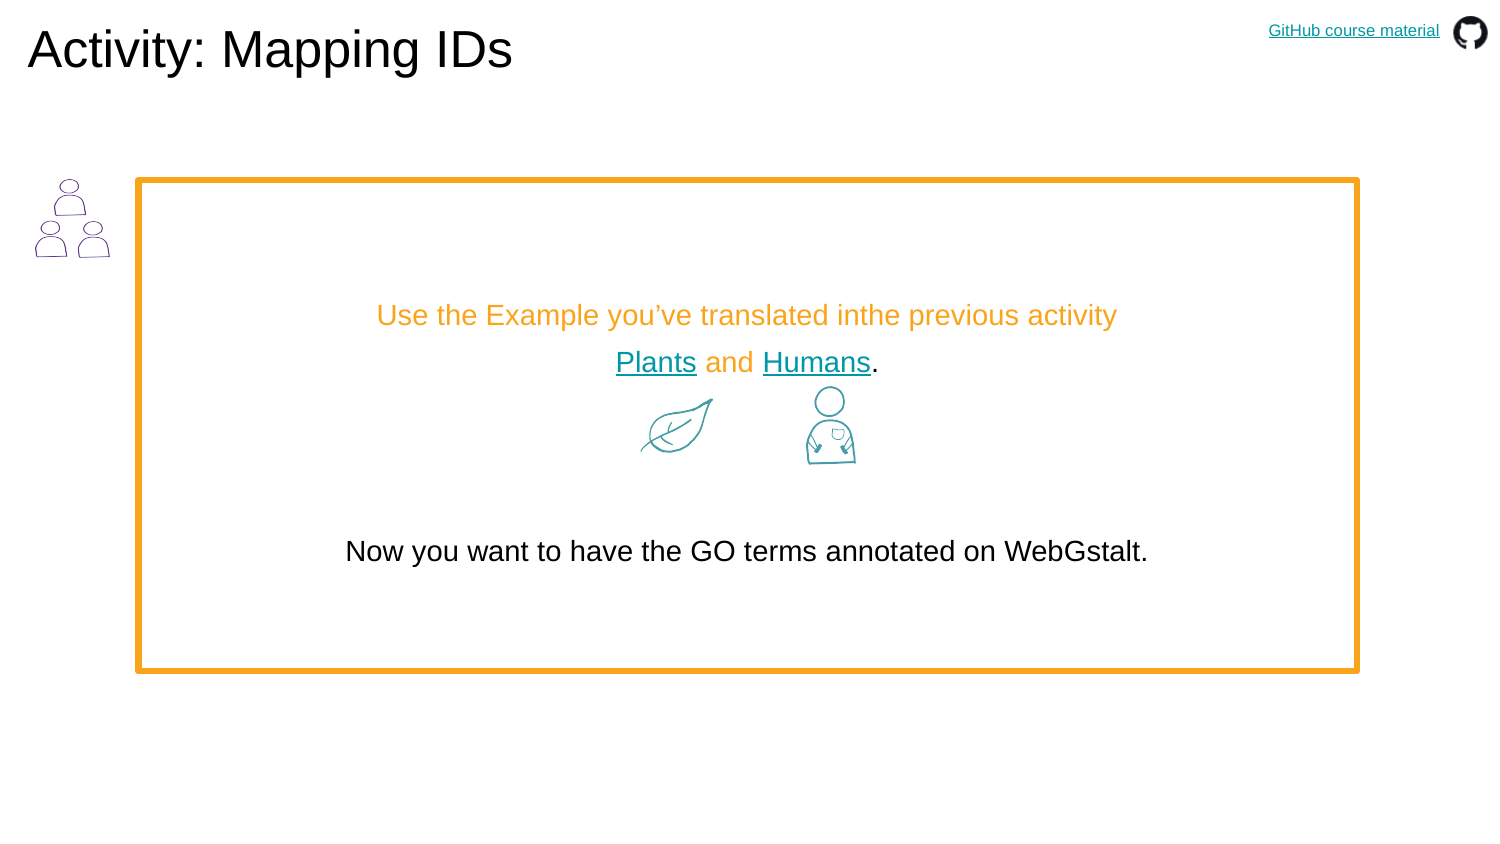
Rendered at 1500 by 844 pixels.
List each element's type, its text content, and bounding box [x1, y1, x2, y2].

text_box Use the Example you’ve translated inthe previous activity Plants and Humans. Now you want to have the GO terms annotated on WebGstalt. [138, 179, 1357, 672]
picture [35, 179, 110, 259]
picture [1448, 15, 1491, 55]
text_box GitHub course material [1224, 9, 1455, 50]
picture [639, 397, 714, 454]
picture [806, 386, 856, 465]
title Activity: Mapping IDs [12, 0, 1500, 130]
